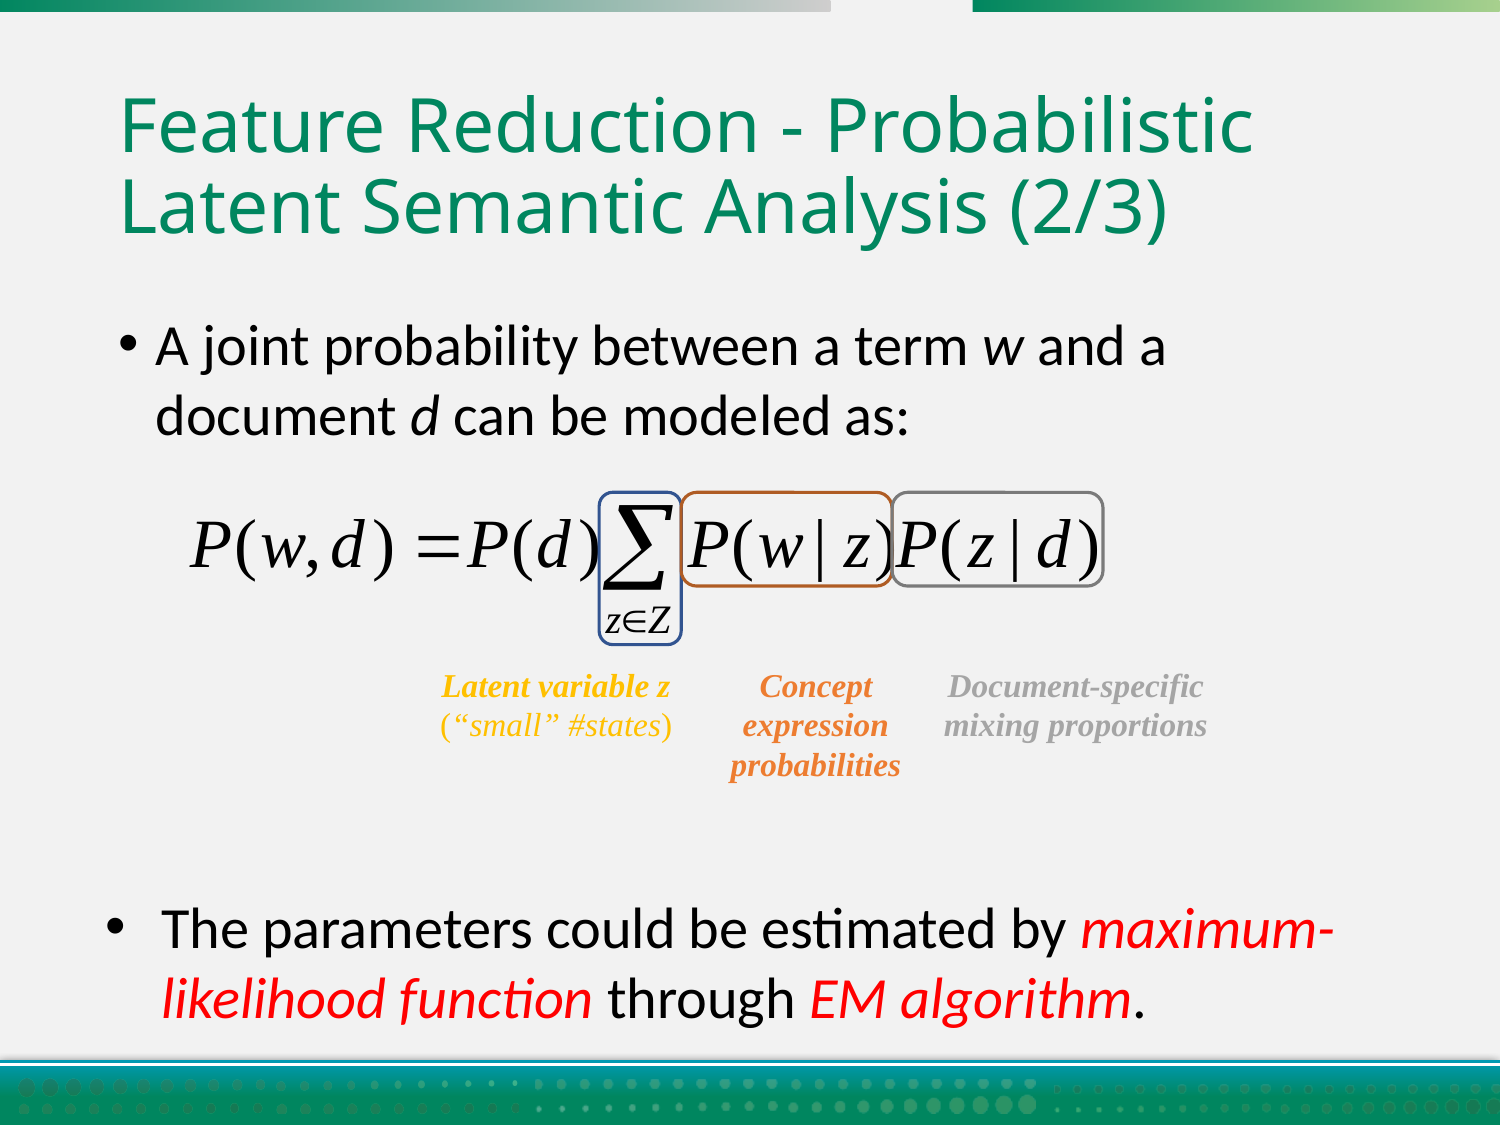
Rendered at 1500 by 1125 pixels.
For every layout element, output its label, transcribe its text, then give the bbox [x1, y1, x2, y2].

title Feature Reduction - Probabilistic Latent Semantic Analysis (2/3) [103, 59, 1397, 278]
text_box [177, 492, 1115, 649]
text_box Latent variable z (“small” #states) [425, 656, 688, 751]
text_box The parameters could be estimated by maximum-likelihood function through EM algorithm. [90, 883, 1425, 1090]
list A joint probability between a term w and a document d can be modeled as: [103, 299, 1397, 883]
text_box Document-specific mixing proportions [928, 656, 1223, 751]
text_box Concept expression probabilities [692, 656, 939, 791]
